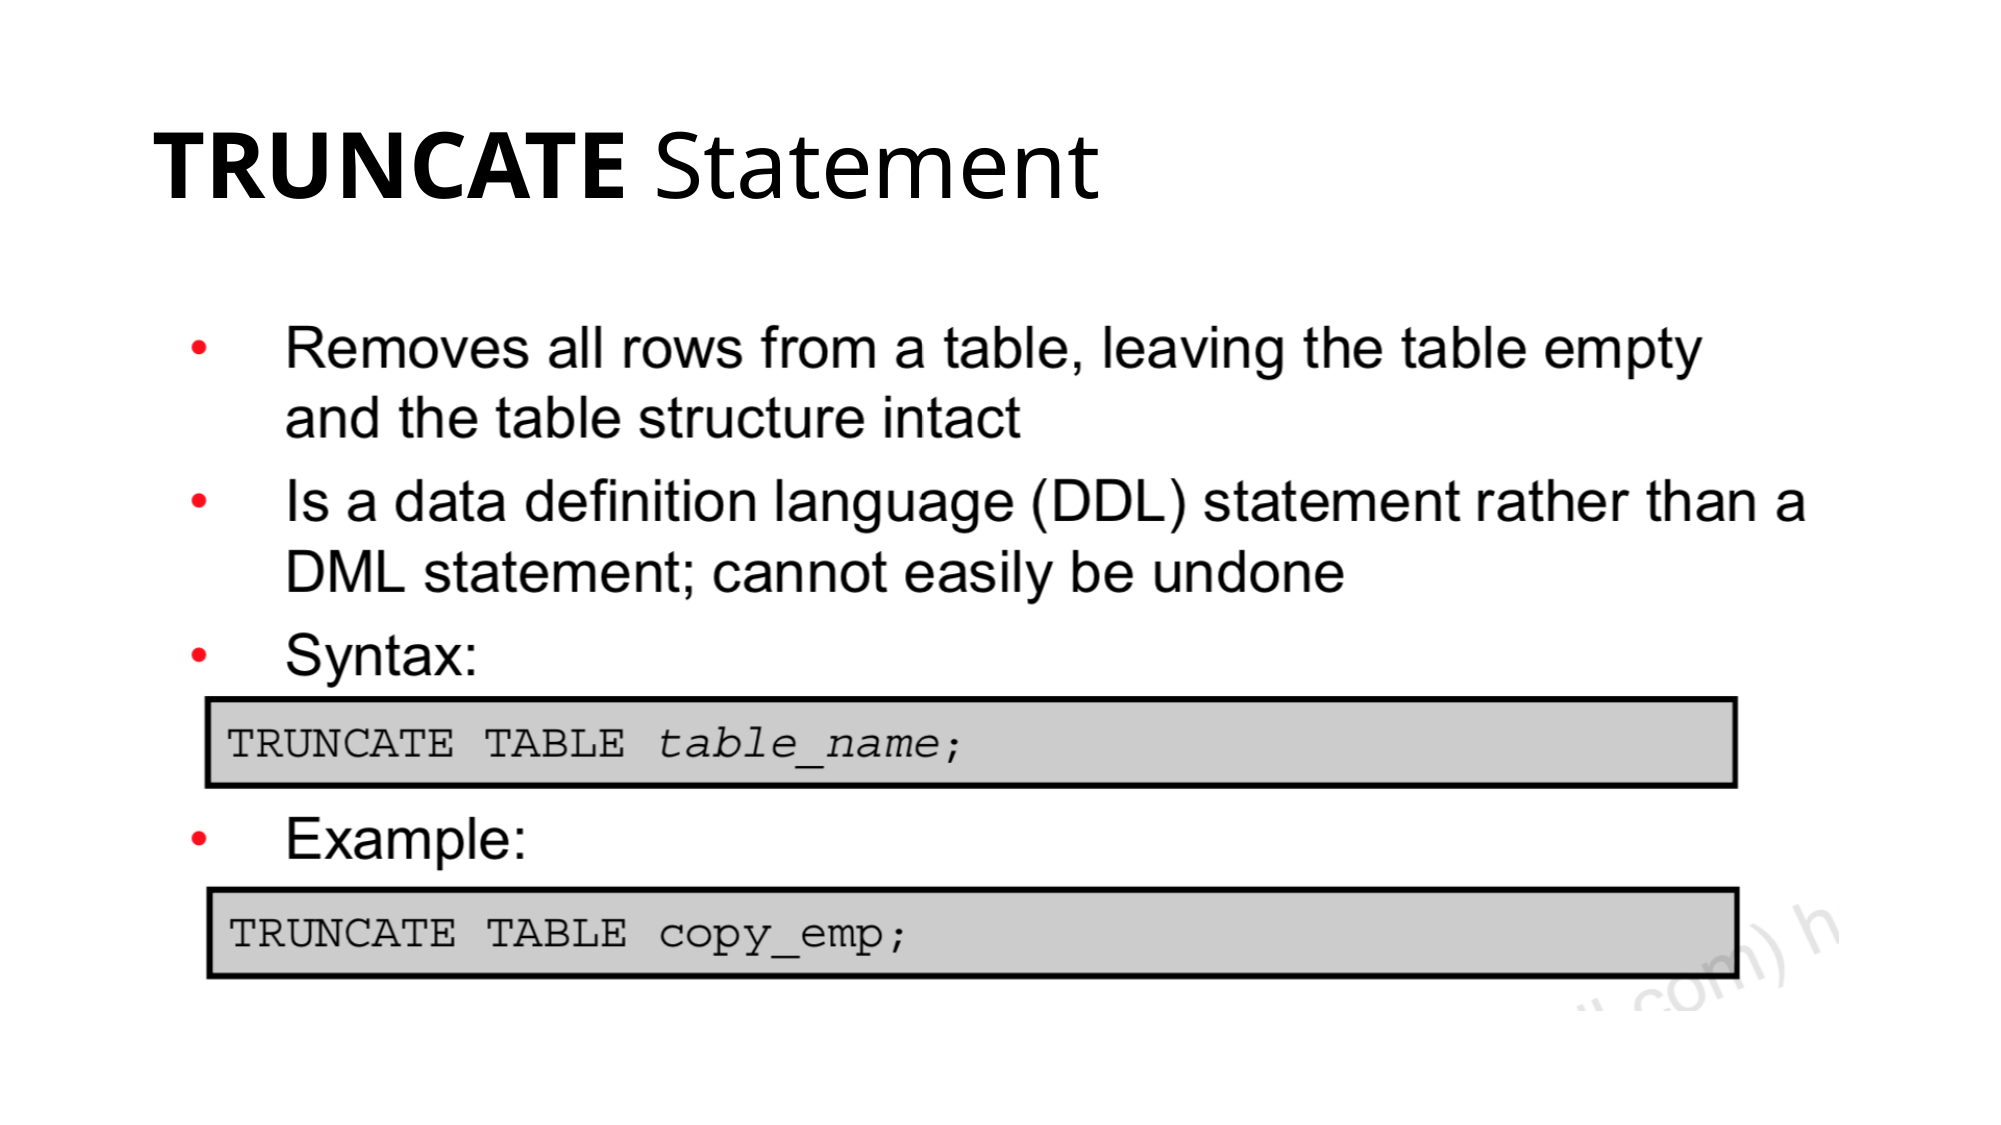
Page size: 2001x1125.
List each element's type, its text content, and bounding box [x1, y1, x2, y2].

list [161, 302, 1839, 1011]
title TRUNCATE Statement [137, 59, 1863, 278]
